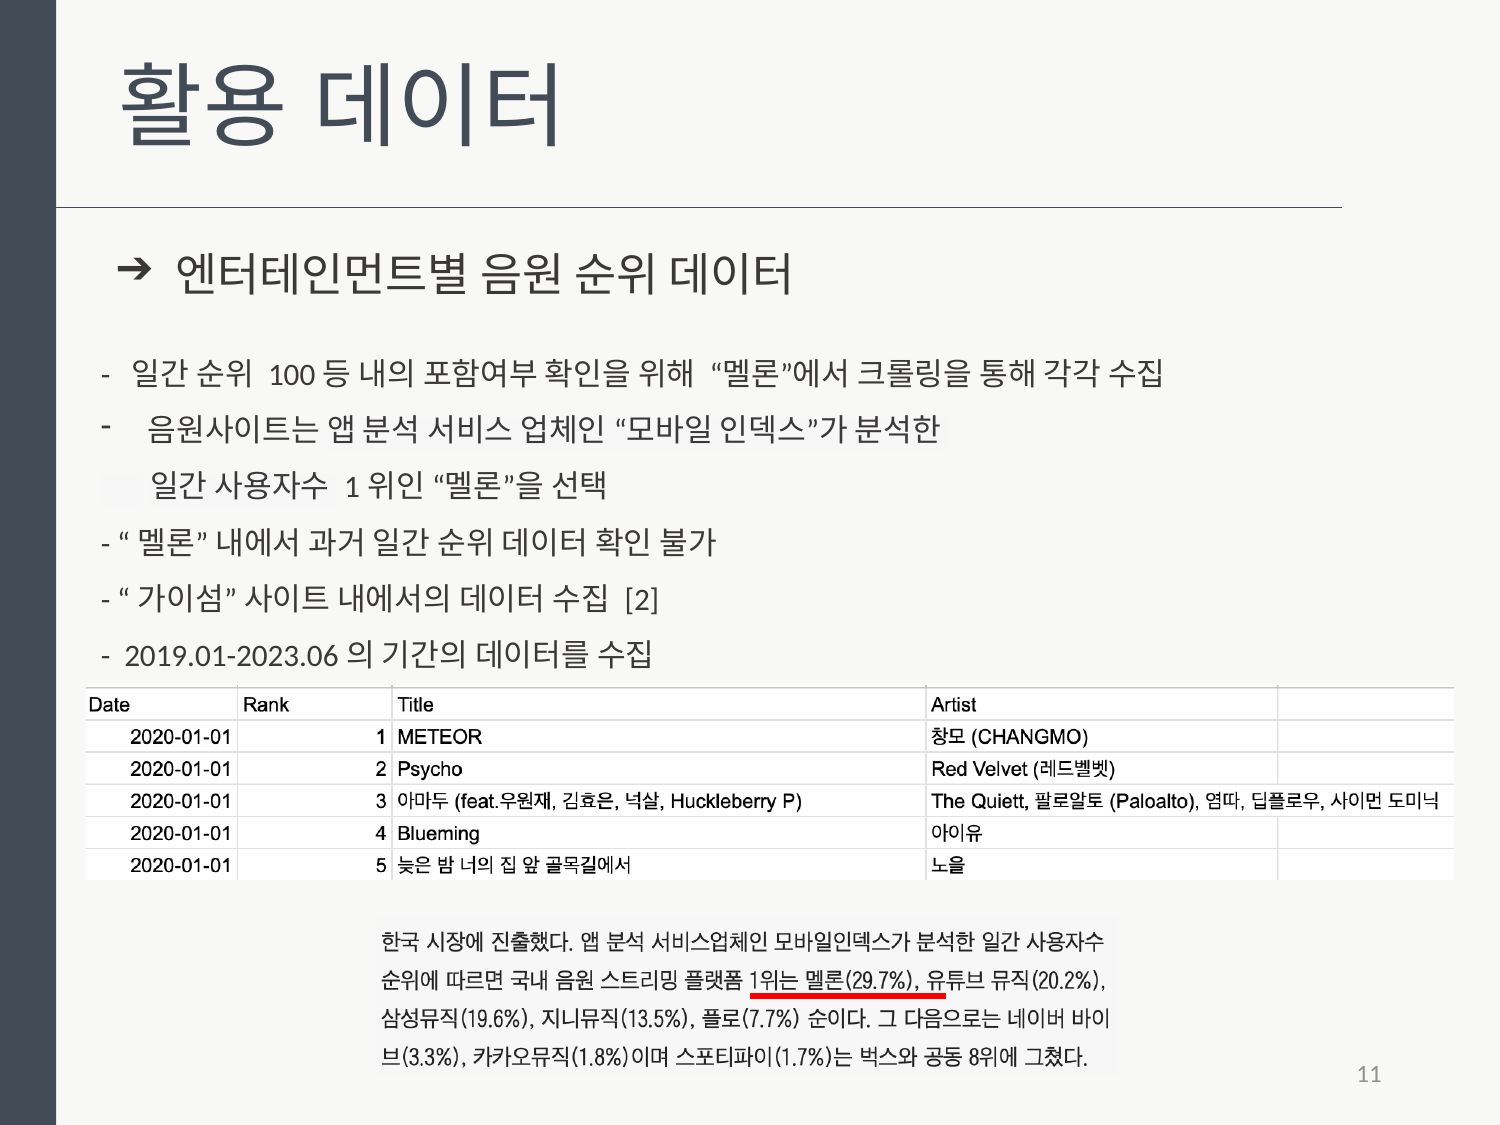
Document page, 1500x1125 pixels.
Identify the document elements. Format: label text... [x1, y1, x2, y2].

picture [85, 685, 1454, 880]
picture [375, 917, 1118, 1075]
slide_number 11 [1059, 1042, 1397, 1103]
text_box [0, 0, 57, 1125]
text_box 엔터테인먼트별 음원 순위 데이터 [85, 212, 969, 320]
text_box 활용 데이터 [103, 40, 582, 166]
text_box - 일간 순위 100등 내의 포함여부 확인을 위해 “멜론”에서 크롤링을 통해 각각 수집 음원사이트는 앱 분석 서비스 업체인 “모바일 인덱스”가 분석한 일간 사용자수 1위인 “멜론”을 선택 - “멜론” 내에서 과거 일간 순위 데이터 확인 불가 - “가이섬” 사이트 내에서의 데이터 수집 [2] - 2019.01-2023.06의 기간의 데이터를 수집 [85, 320, 1454, 685]
